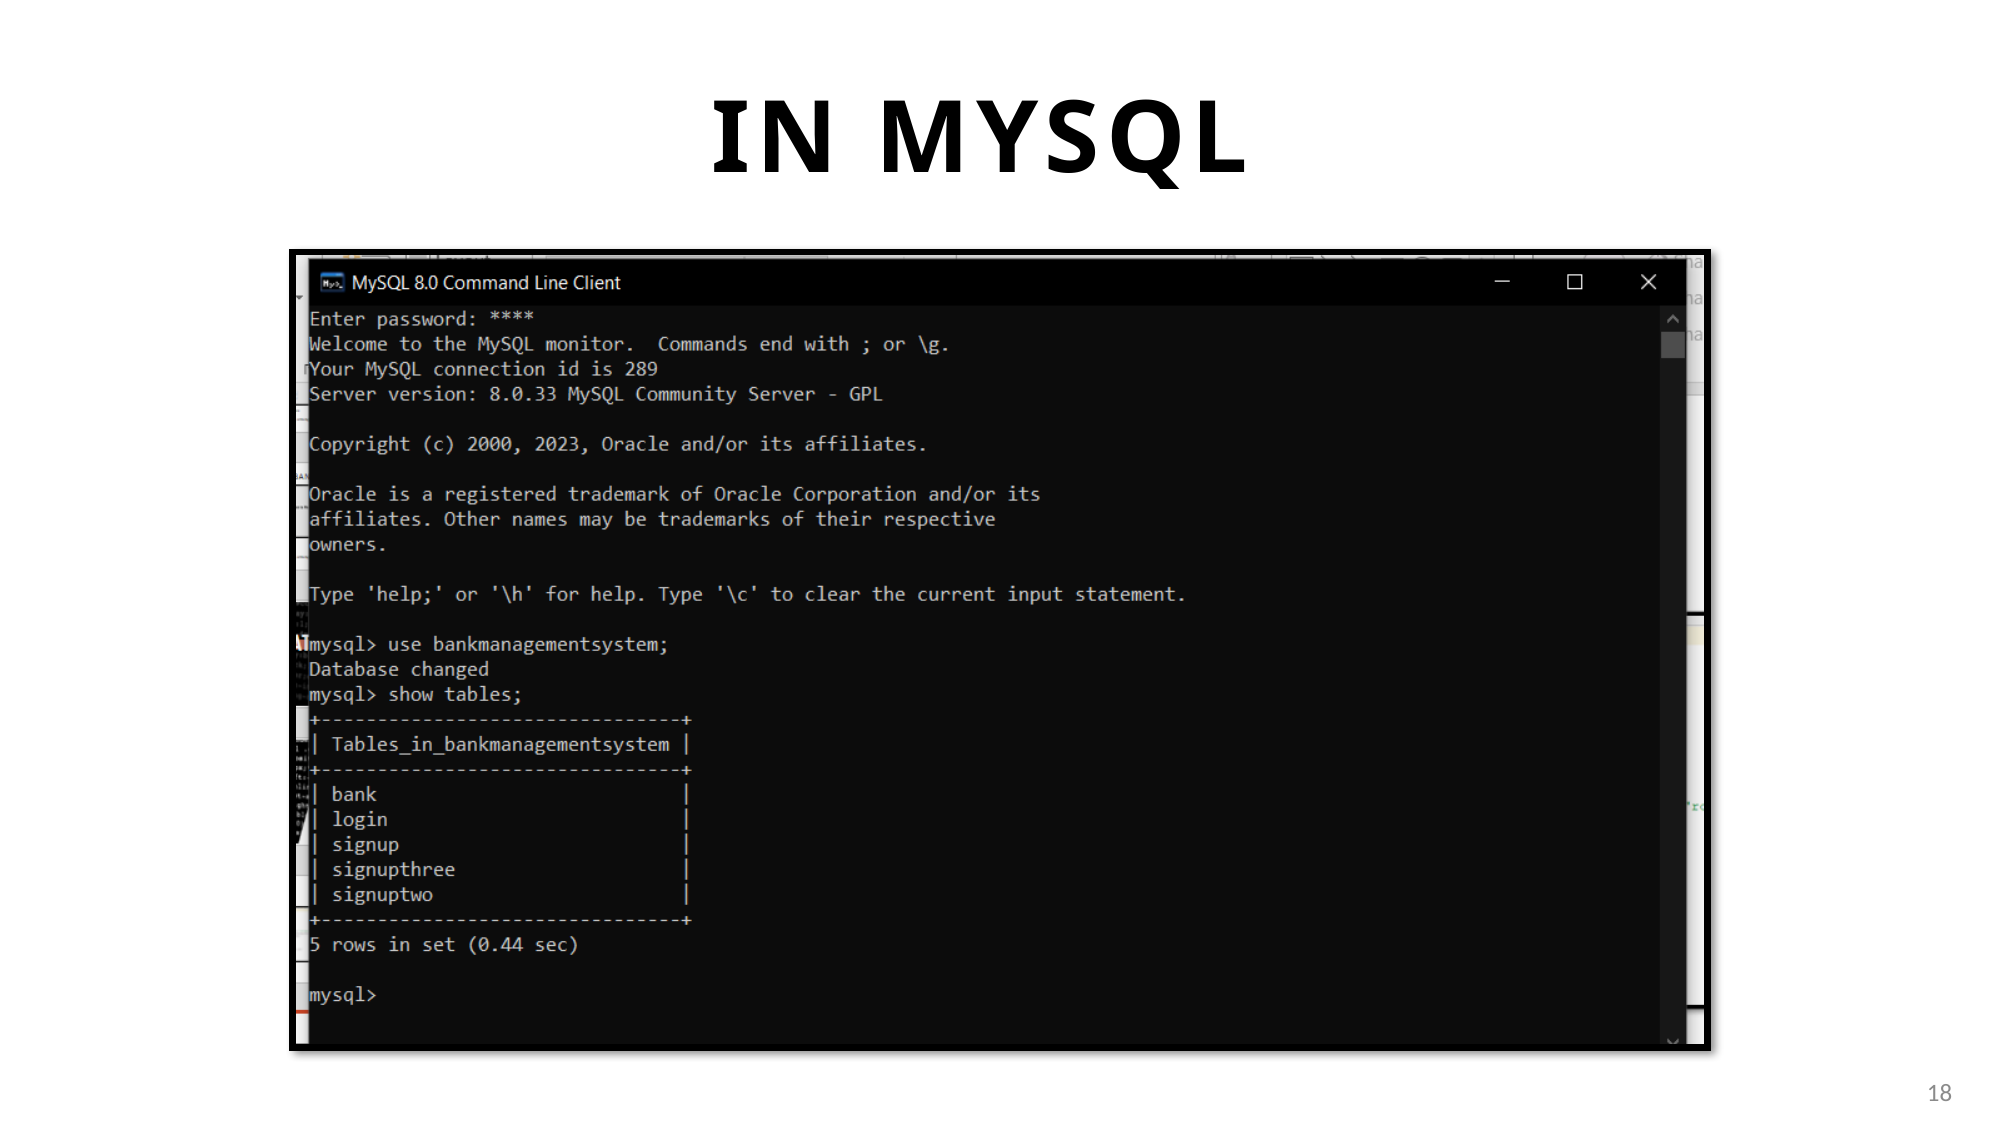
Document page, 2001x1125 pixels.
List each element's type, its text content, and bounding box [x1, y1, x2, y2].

picture [295, 254, 1705, 1045]
title IN MYSQL [77, 65, 1883, 201]
slide_number 18 [1894, 1061, 1968, 1121]
